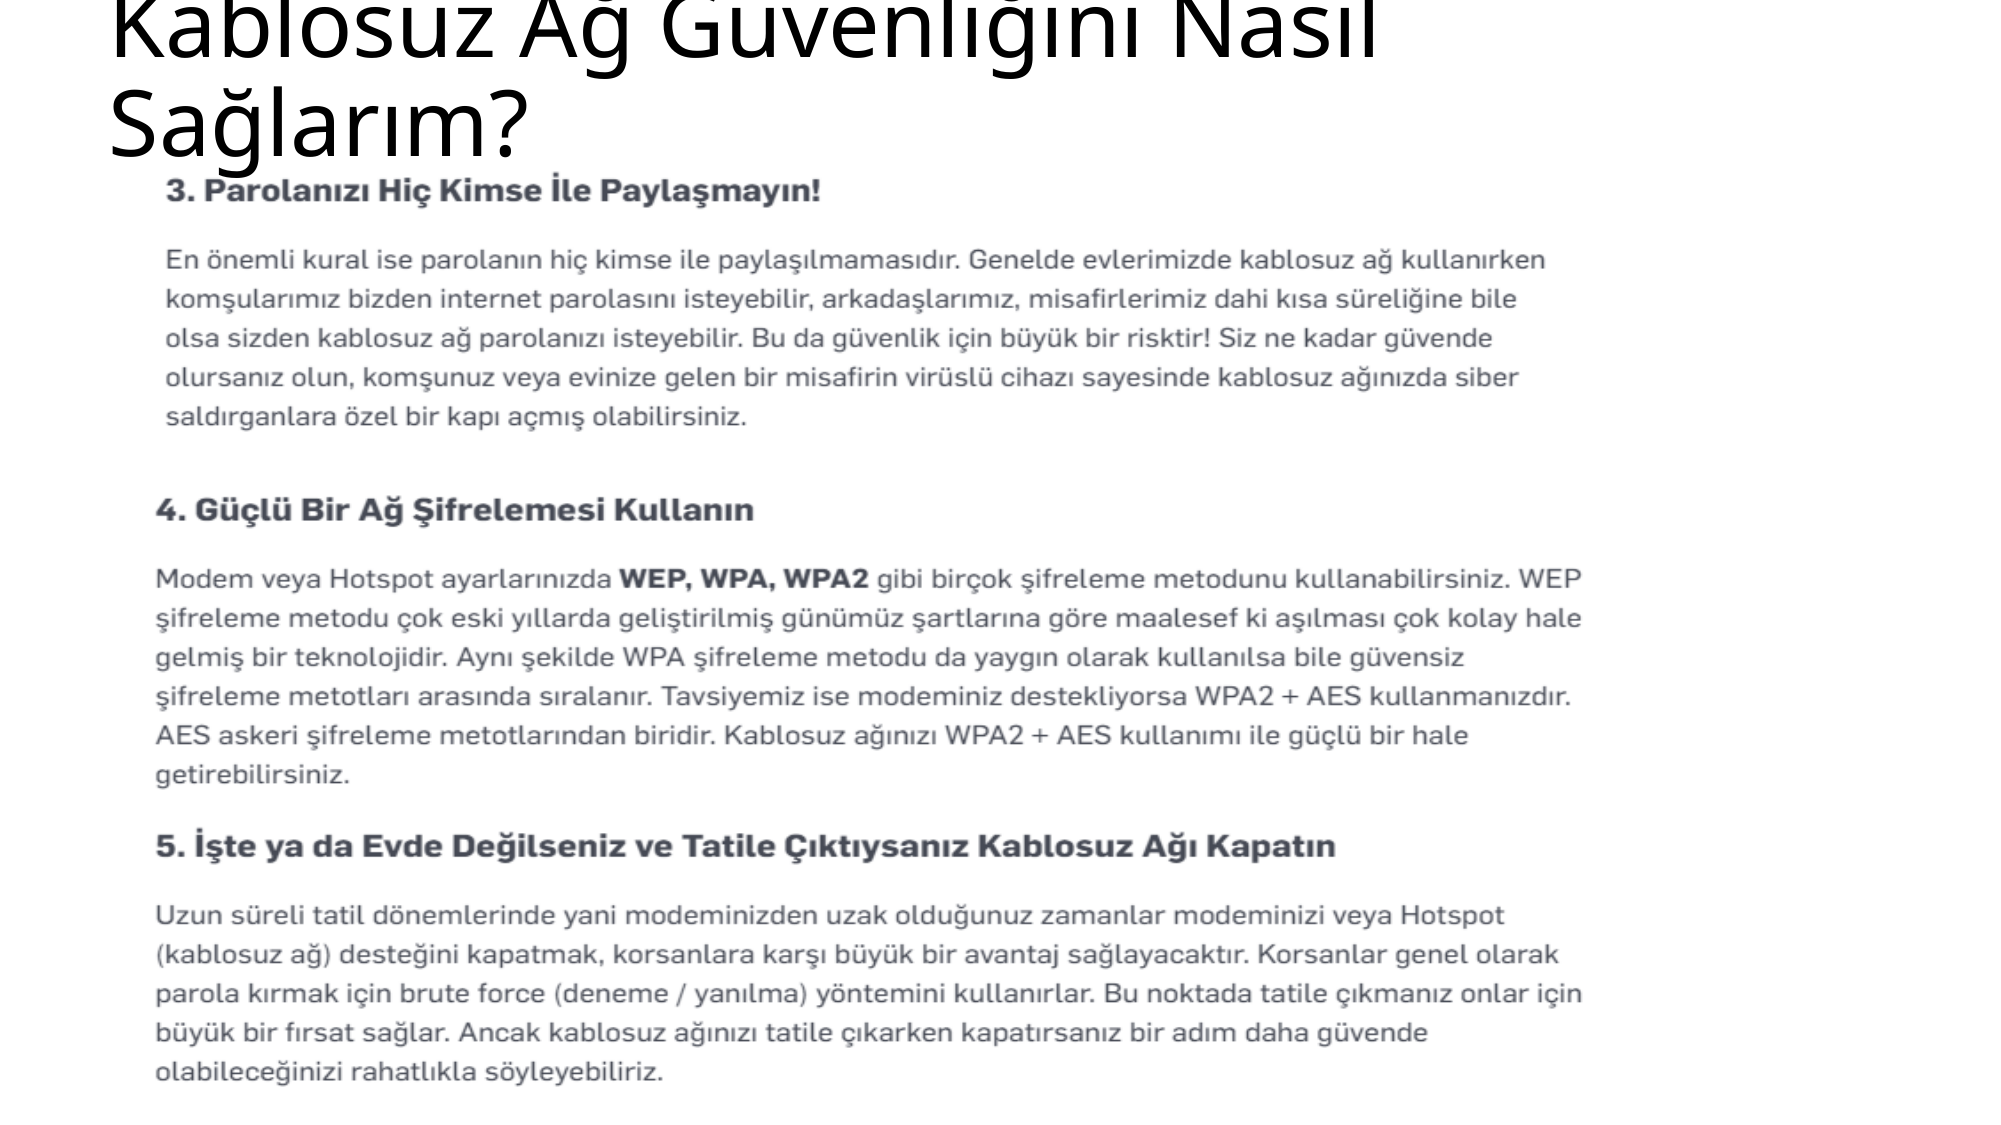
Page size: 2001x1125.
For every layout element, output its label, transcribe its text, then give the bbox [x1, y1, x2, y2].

title Kablosuz Ağ Güvenliğini Nasıl Sağlarım? [94, 23, 1819, 242]
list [144, 167, 1636, 460]
picture [144, 488, 1636, 1112]
